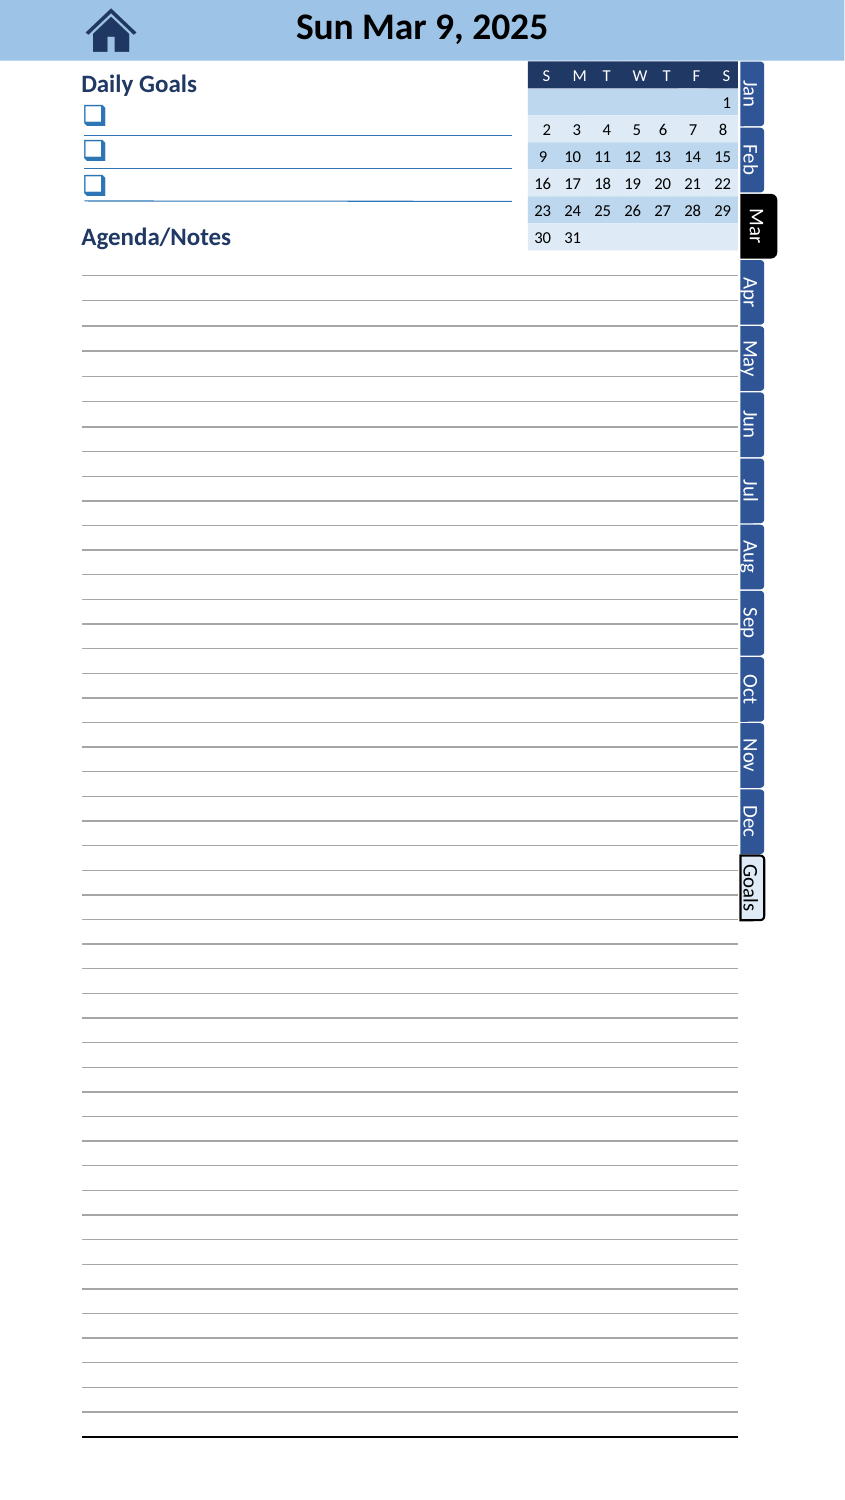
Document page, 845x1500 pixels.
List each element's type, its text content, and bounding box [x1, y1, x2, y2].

list Sun Mar 9, 2025 [190, 0, 655, 61]
picture [82, 1, 140, 59]
